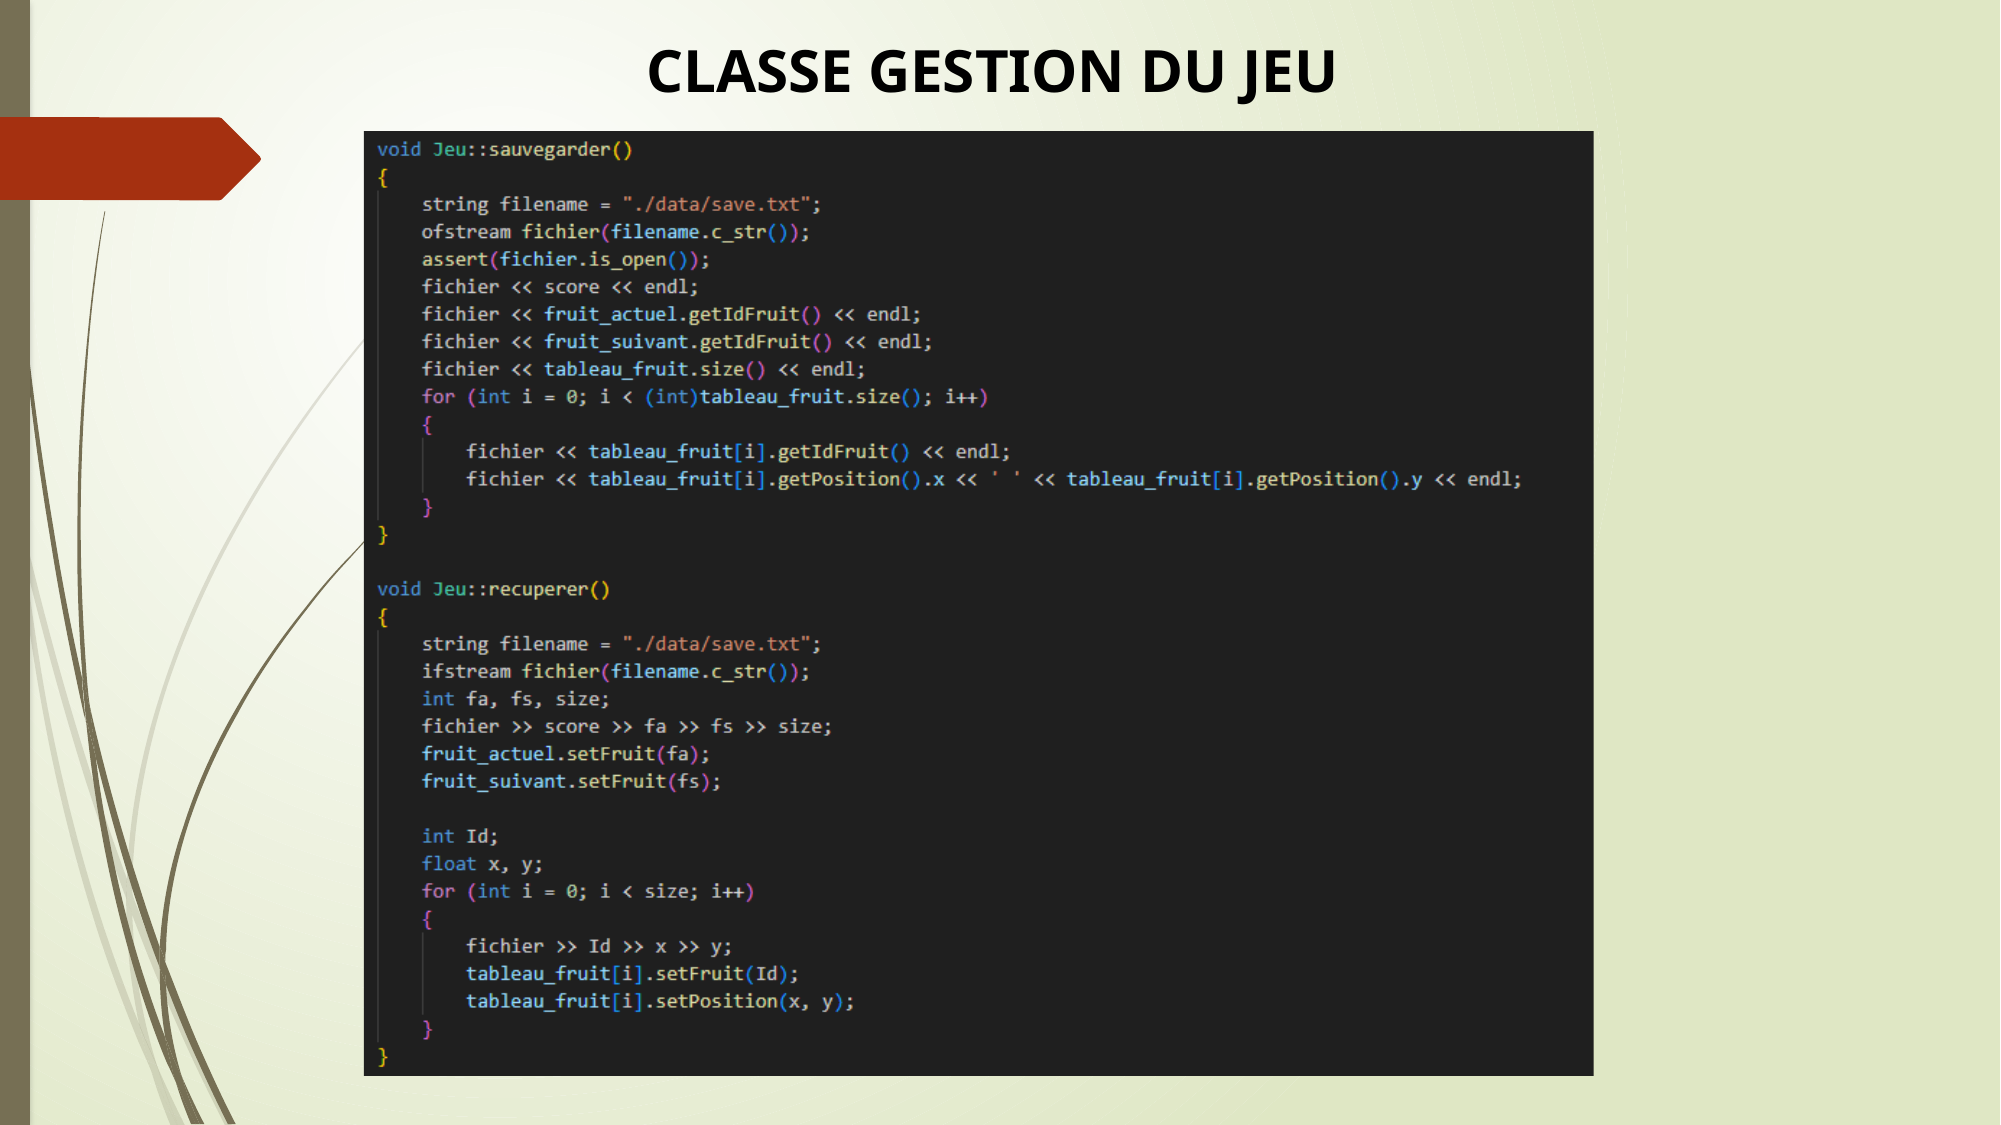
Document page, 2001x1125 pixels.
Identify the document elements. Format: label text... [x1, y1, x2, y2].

text_box CLASSE GESTION DU JEU [631, 26, 1369, 112]
picture [363, 130, 1594, 1076]
